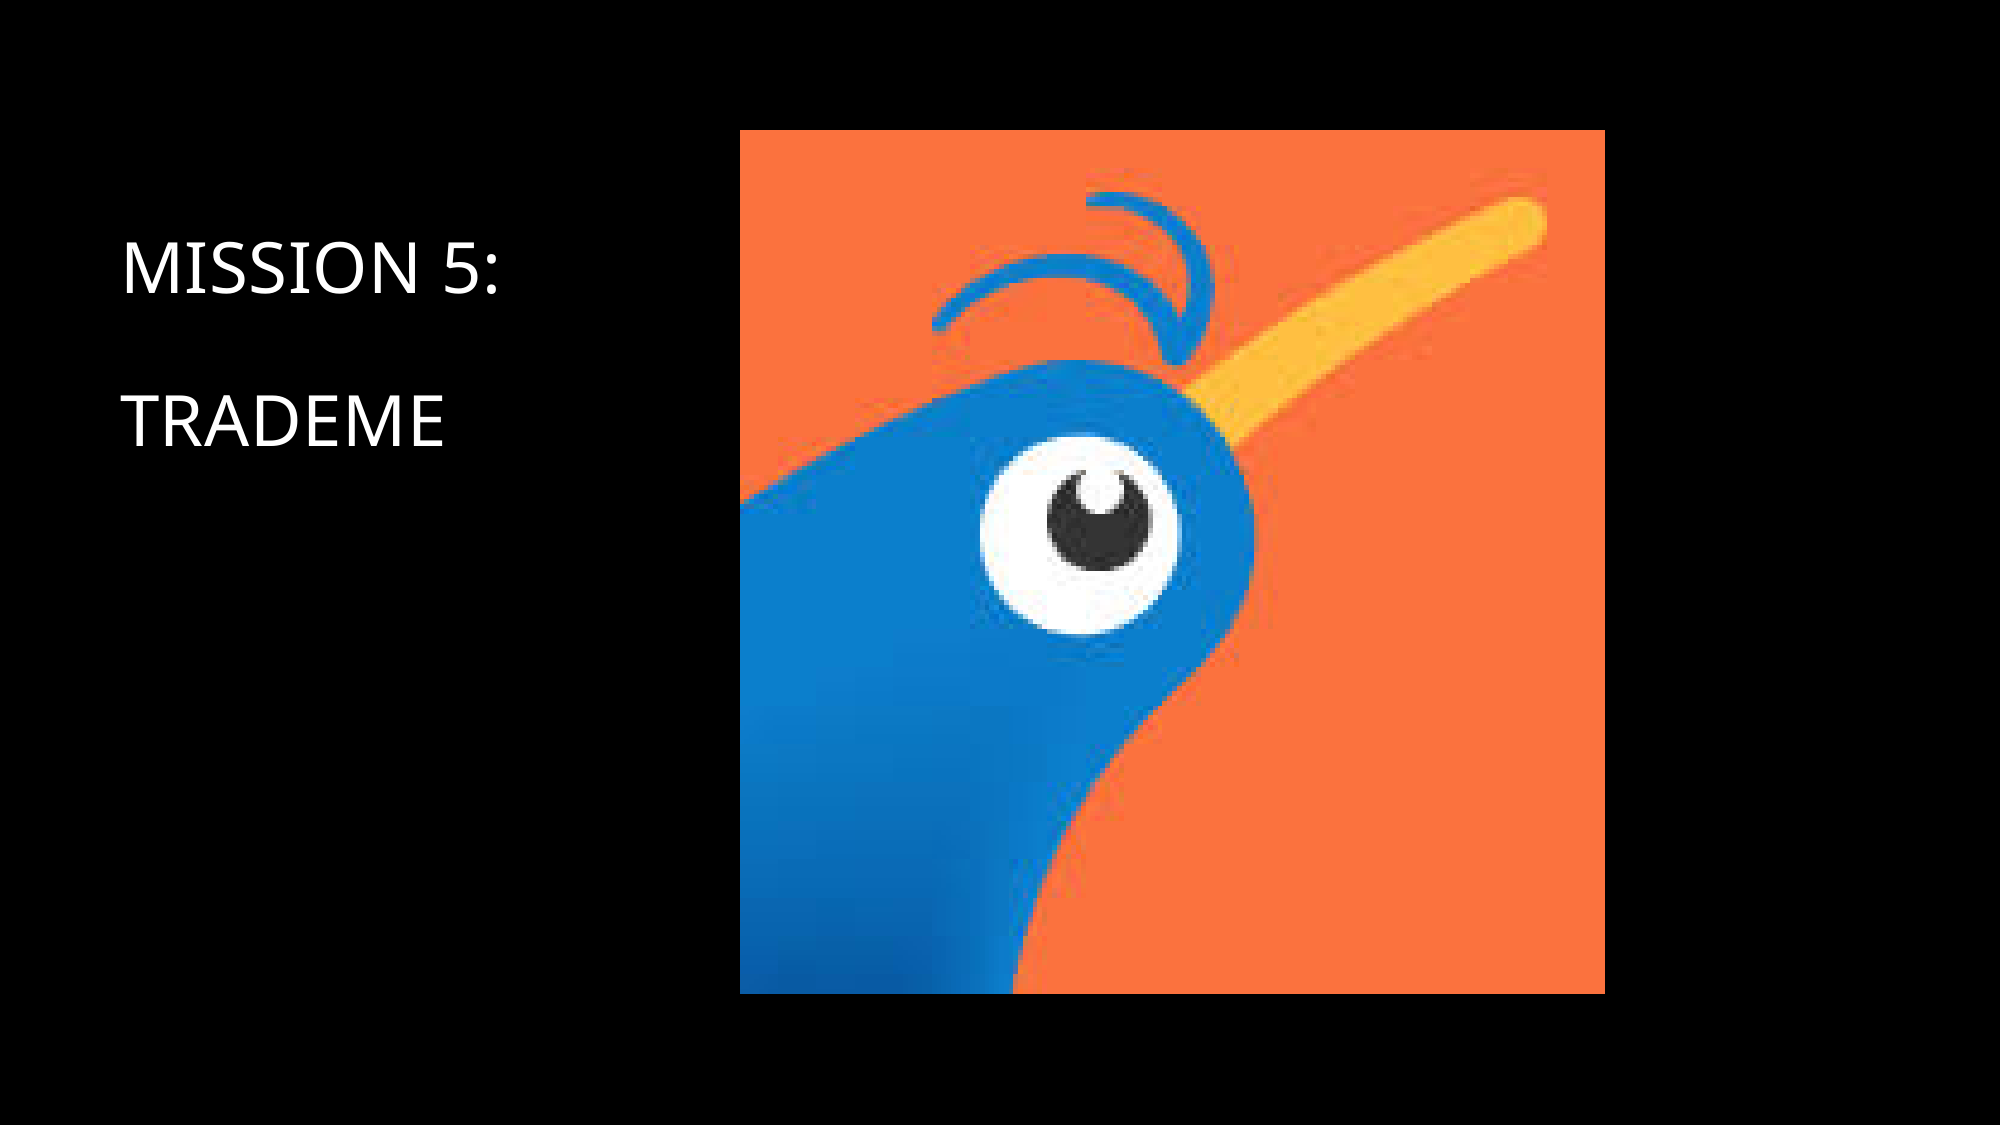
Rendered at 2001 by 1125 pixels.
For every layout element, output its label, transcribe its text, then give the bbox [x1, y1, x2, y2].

title Mission 5: trademe [105, 224, 740, 668]
picture [740, 130, 1605, 994]
